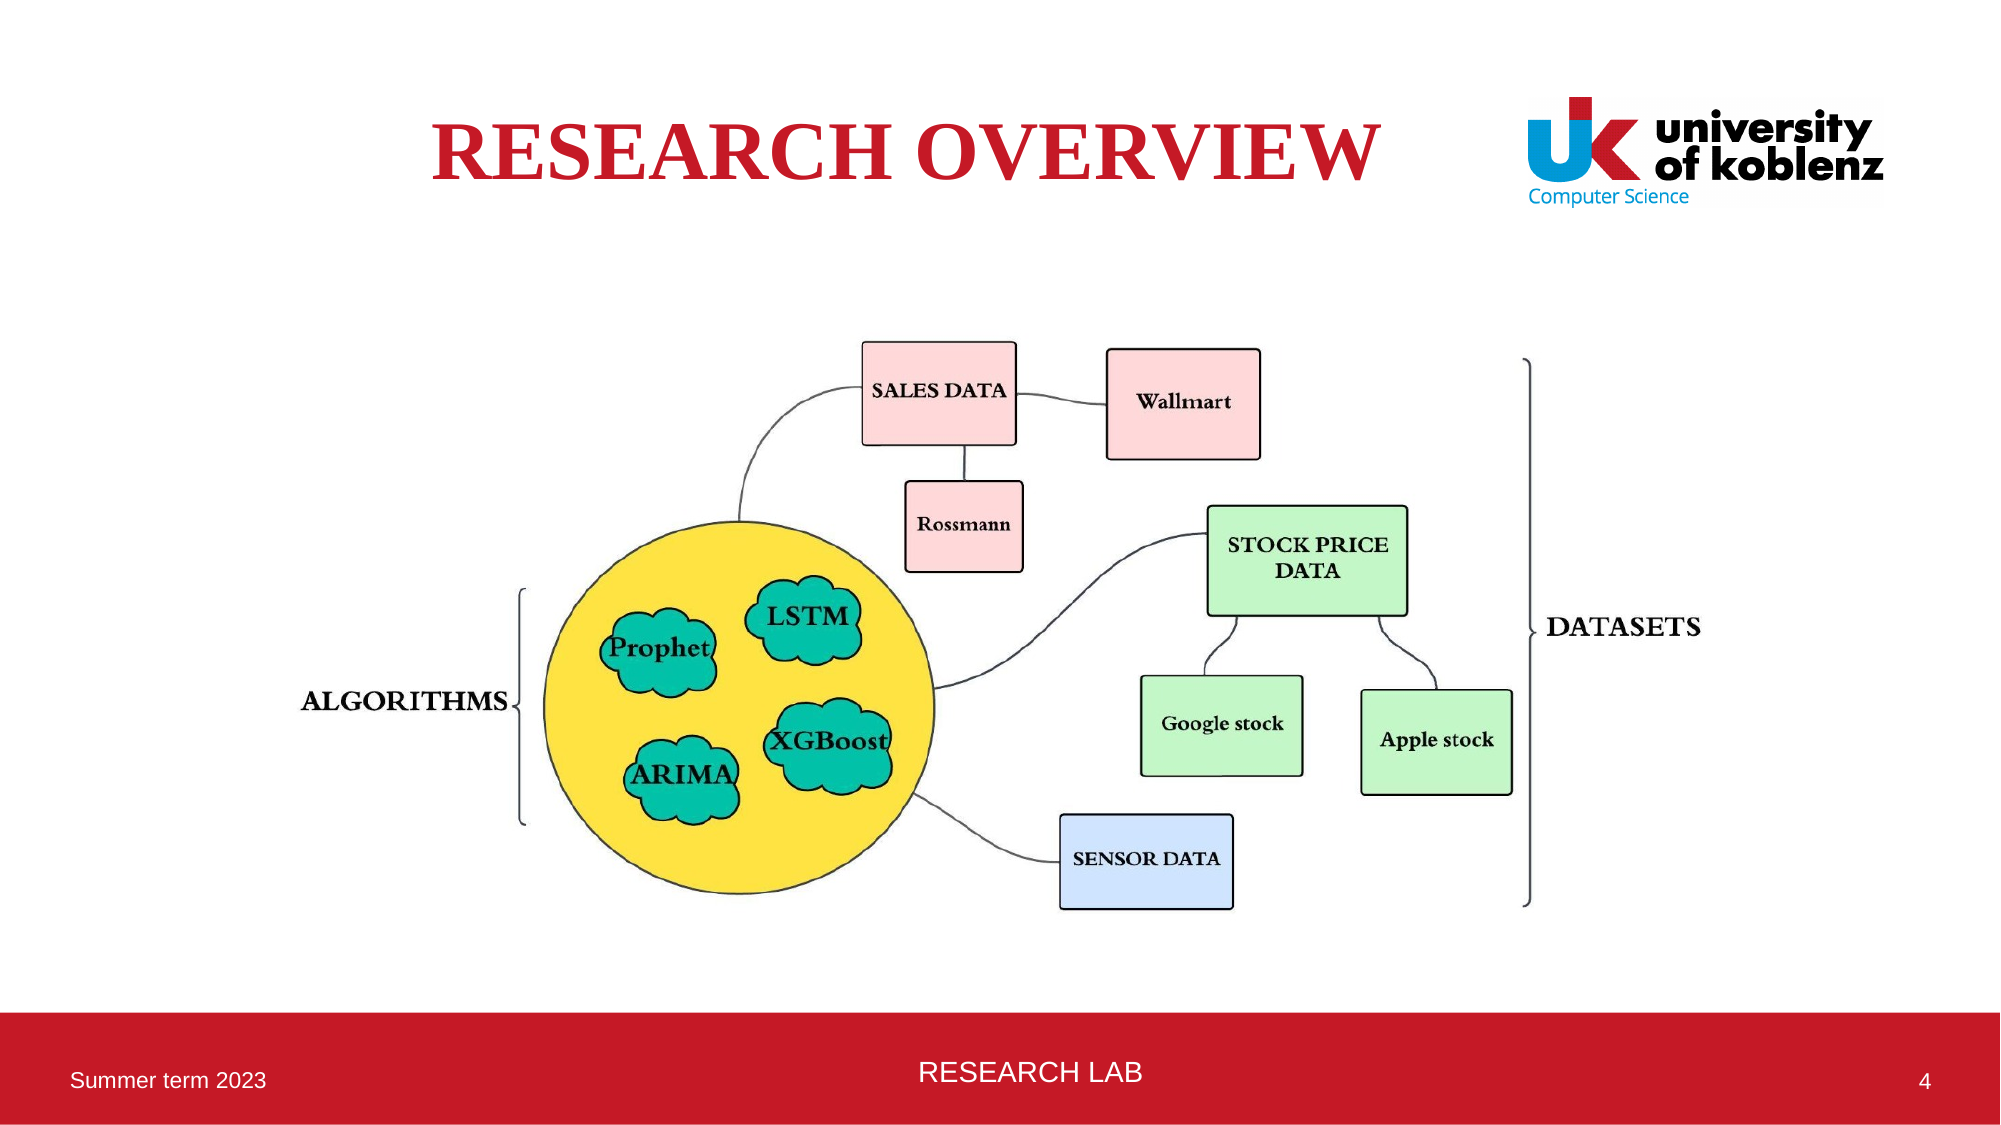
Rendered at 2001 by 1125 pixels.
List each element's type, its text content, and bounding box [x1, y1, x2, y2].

title RESEARCH OVERVIEW [199, 56, 1616, 236]
picture [269, 314, 1757, 936]
text_box Summer term 2023 [62, 1058, 514, 1102]
slide_number 4 [1908, 1058, 1940, 1100]
text_box RESEARCH LAB [310, 1046, 1751, 1124]
picture [1616, 97, 1884, 208]
